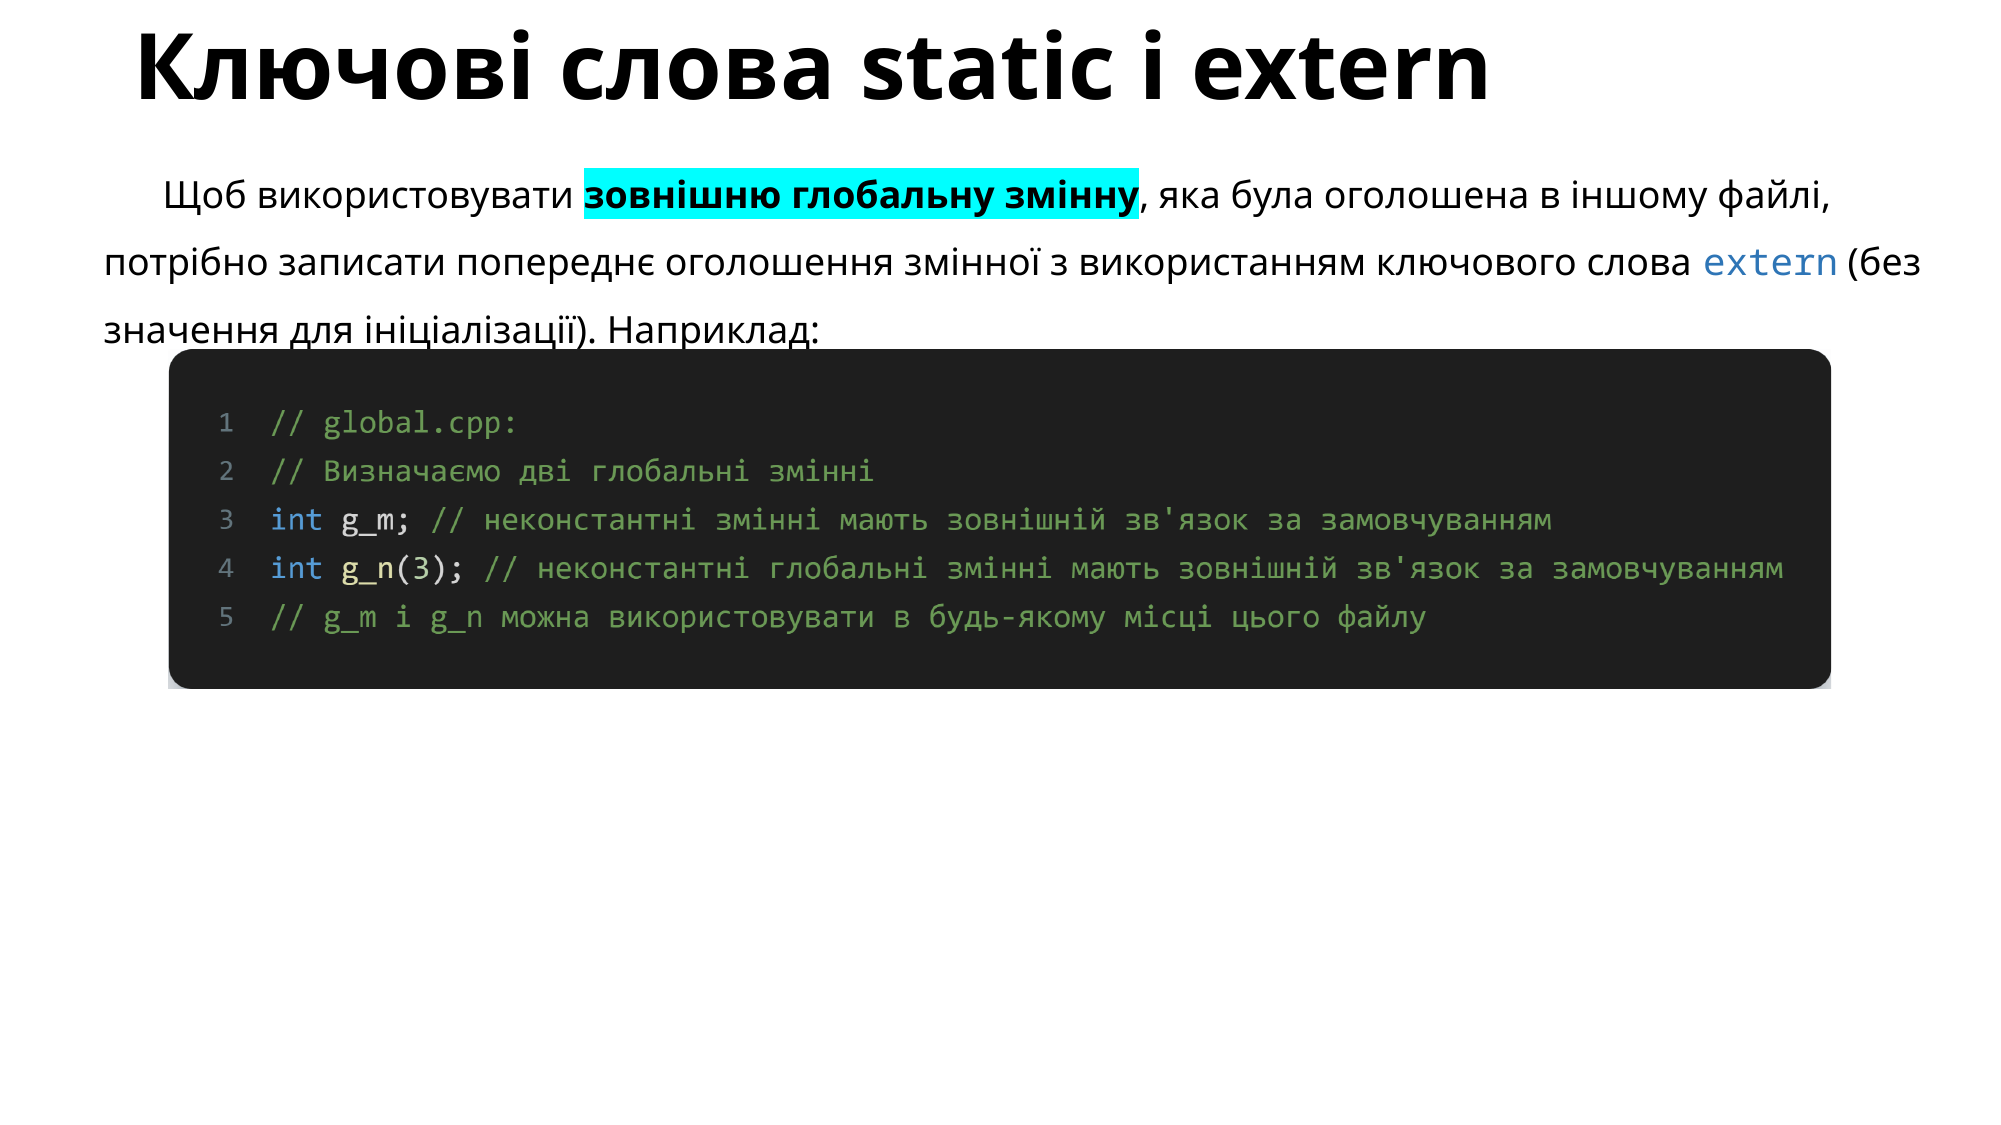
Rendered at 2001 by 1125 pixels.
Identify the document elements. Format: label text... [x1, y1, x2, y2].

picture [168, 348, 1832, 689]
list Щоб використовувати зовнішню глобальну змінну, яка була оголошена в іншому файлі, потрібно записати попереднє оголошення змінної з використанням ключового слова extern (без значення для ініціалізації). Наприклад: [0, 140, 2000, 1125]
title Ключові слова static і extern [0, 0, 2000, 140]
